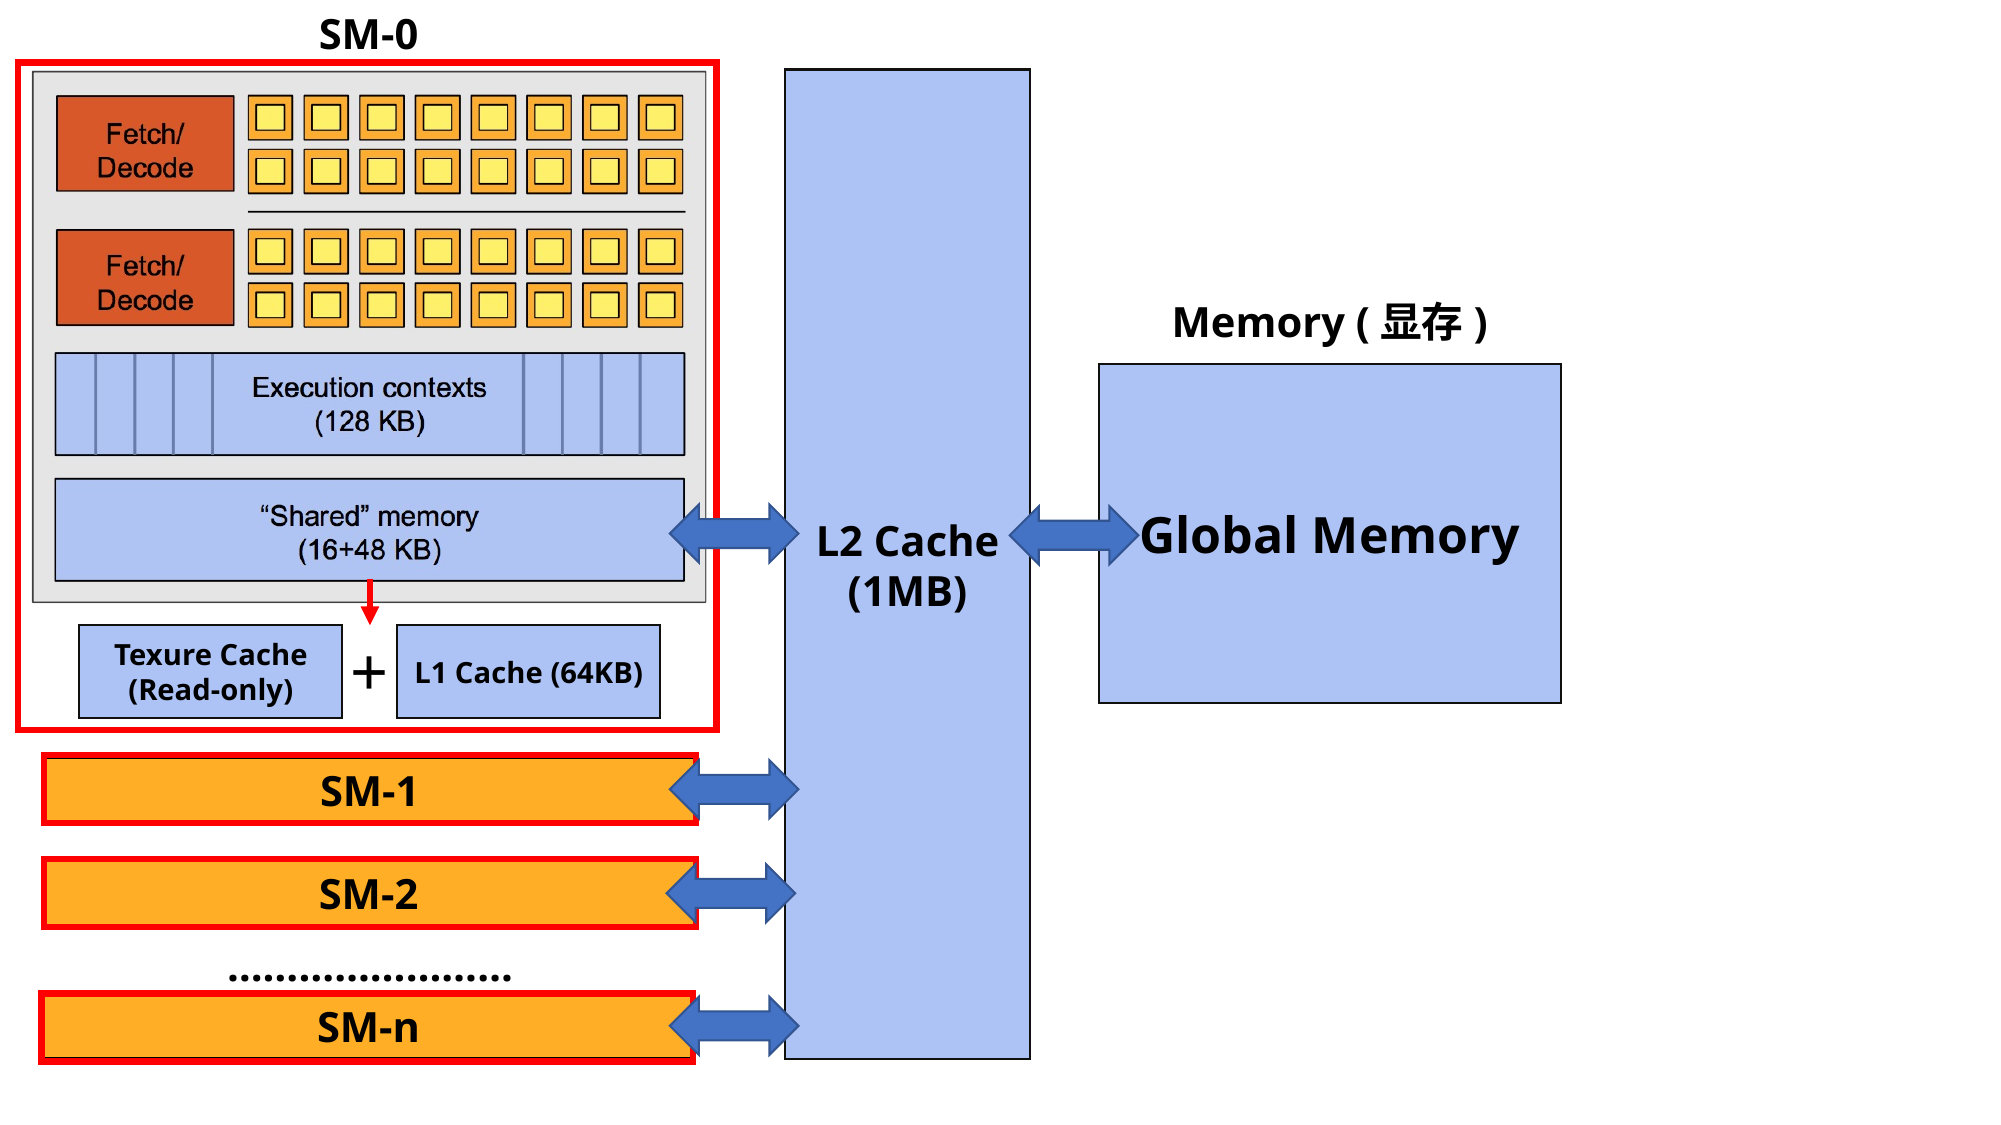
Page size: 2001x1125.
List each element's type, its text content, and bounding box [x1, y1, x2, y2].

text_box SM-0 [61, 0, 676, 62]
text_box [41, 992, 694, 1063]
text_box [43, 754, 697, 824]
text_box …………………… [62, 931, 678, 992]
text_box [43, 858, 697, 928]
text_box Memory (显存) [1022, 288, 1637, 354]
text_box [17, 62, 718, 731]
picture [29, 69, 709, 604]
text_box [665, 861, 797, 925]
text_box L2 Cache (1MB) [784, 68, 1031, 1060]
text_box [709, 502, 800, 565]
text_box [1008, 503, 1140, 567]
text_box [668, 757, 800, 821]
text_box Global Memory [1098, 363, 1562, 704]
text_box [668, 994, 800, 1058]
